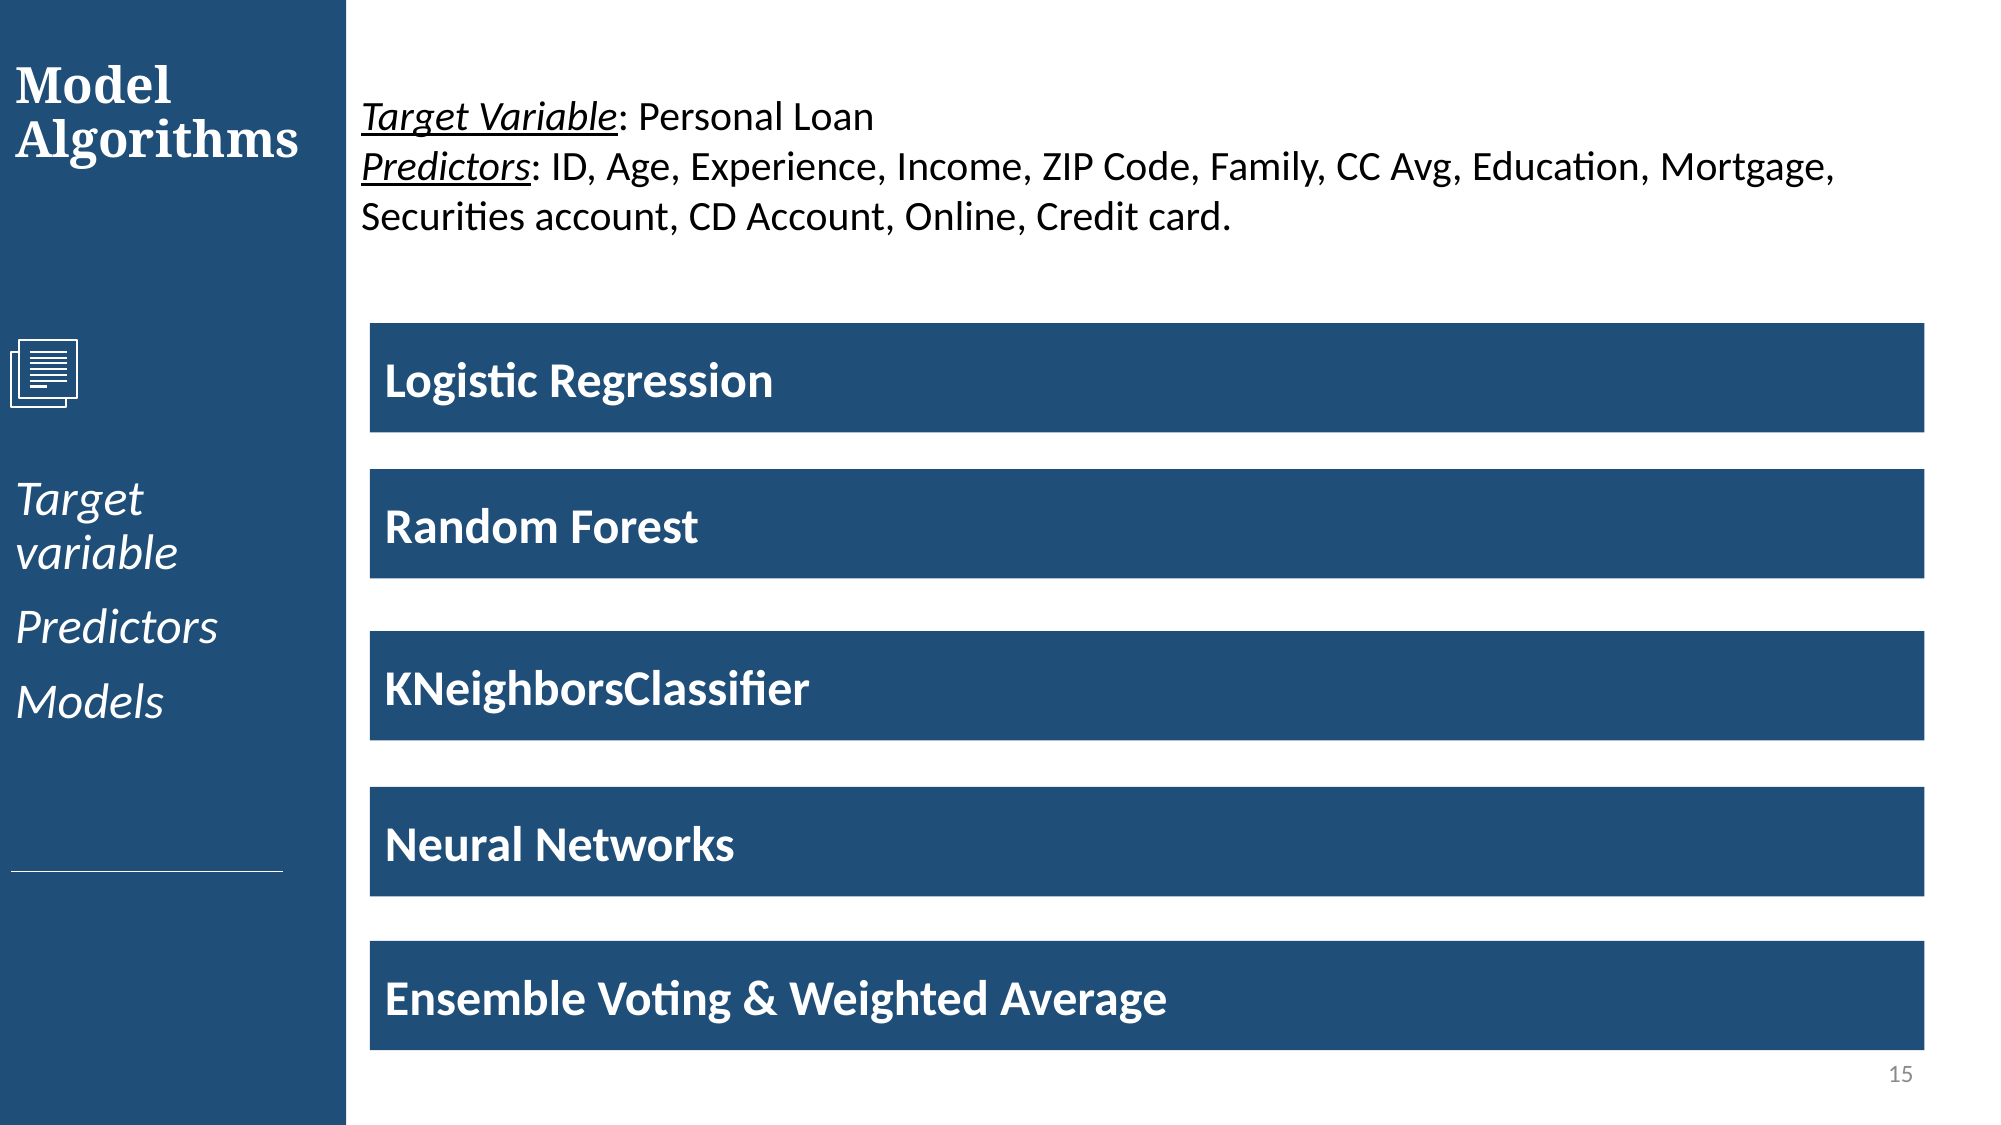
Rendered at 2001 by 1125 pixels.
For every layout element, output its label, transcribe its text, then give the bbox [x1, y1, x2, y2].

slide_number 15 [1877, 1052, 1925, 1094]
text_box Logistic Regression [369, 323, 1925, 433]
text_box Target Variable: Personal Loan Predictors: ID, Age, Experience, Income, ZIP Code, Family, CC Avg, Education, Mortgage, Securities account, CD Account, Online, Credit card. [346, 80, 1971, 246]
text_box [0, 243, 347, 1125]
text_box Neural Networks [369, 786, 1925, 897]
text_box Random Forest [369, 469, 1925, 579]
text_box KNeighborsClassifier [369, 631, 1925, 741]
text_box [10, 340, 77, 407]
text_box Model Algorithms [0, 0, 357, 243]
list Target variable Predictors Models [0, 464, 334, 686]
text_box Ensemble Voting & Weighted Average [369, 940, 1925, 1051]
